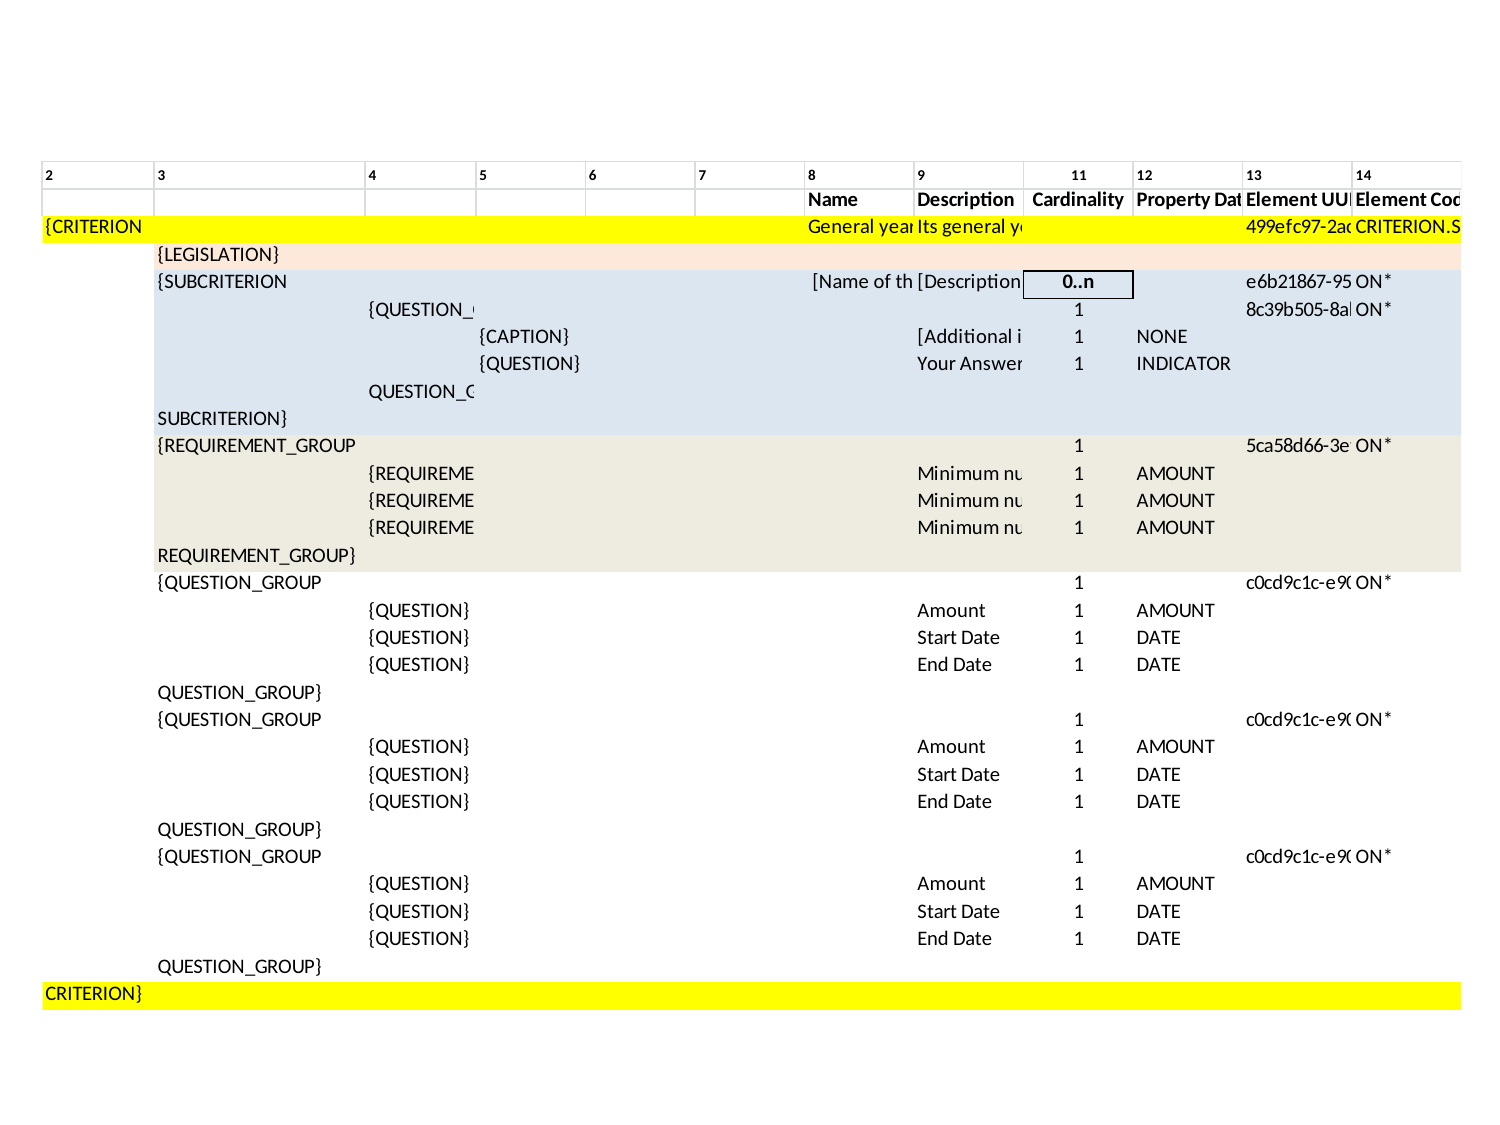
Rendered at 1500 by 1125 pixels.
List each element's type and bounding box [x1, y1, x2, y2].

text_box [40, 160, 1463, 1012]
